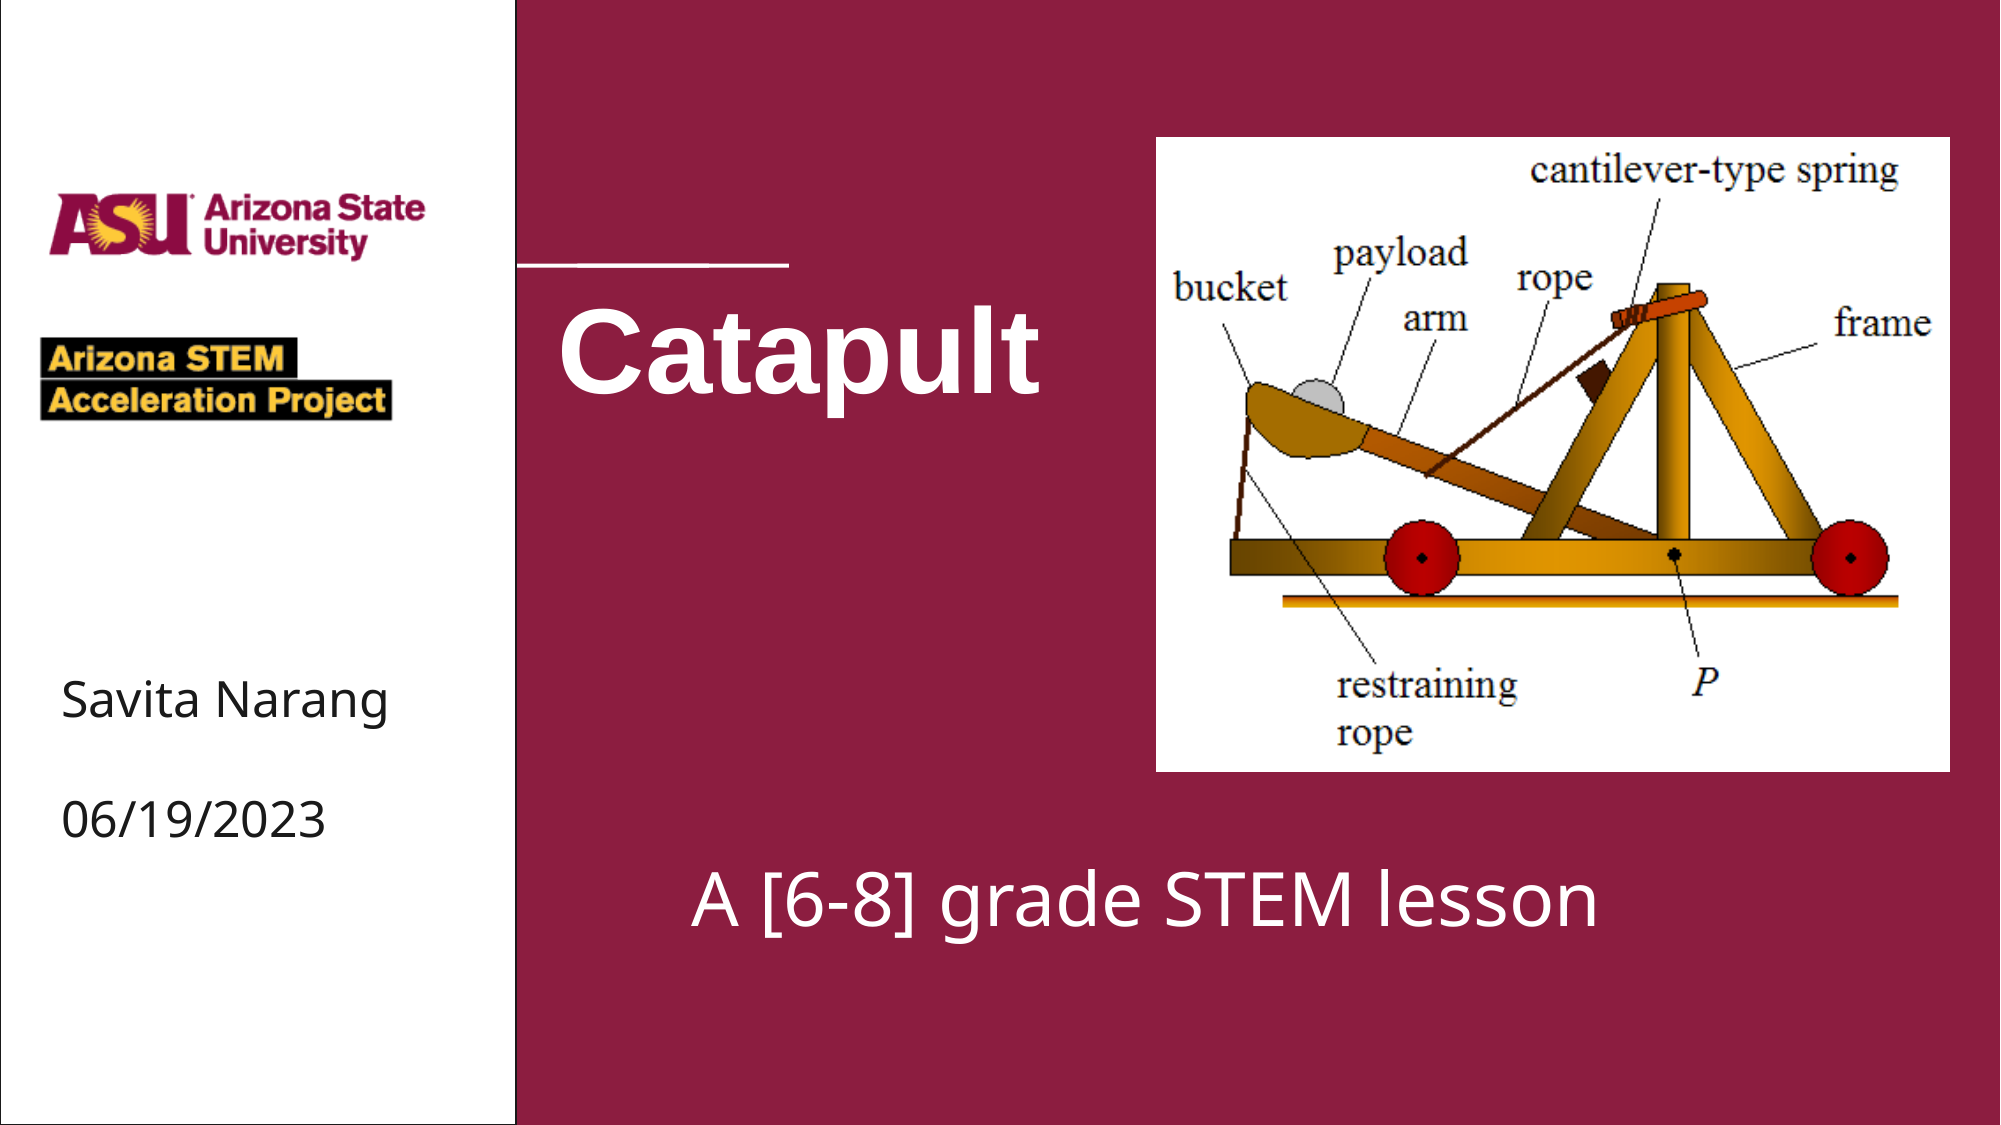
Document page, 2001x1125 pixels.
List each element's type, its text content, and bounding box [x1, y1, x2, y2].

title A [6-8] grade STEM lesson [676, 801, 1811, 1005]
picture [14, 95, 467, 548]
text_box Savita Narang 06/19/2023 [46, 592, 436, 863]
picture [1156, 137, 1950, 772]
title Catapult [542, 289, 1151, 622]
